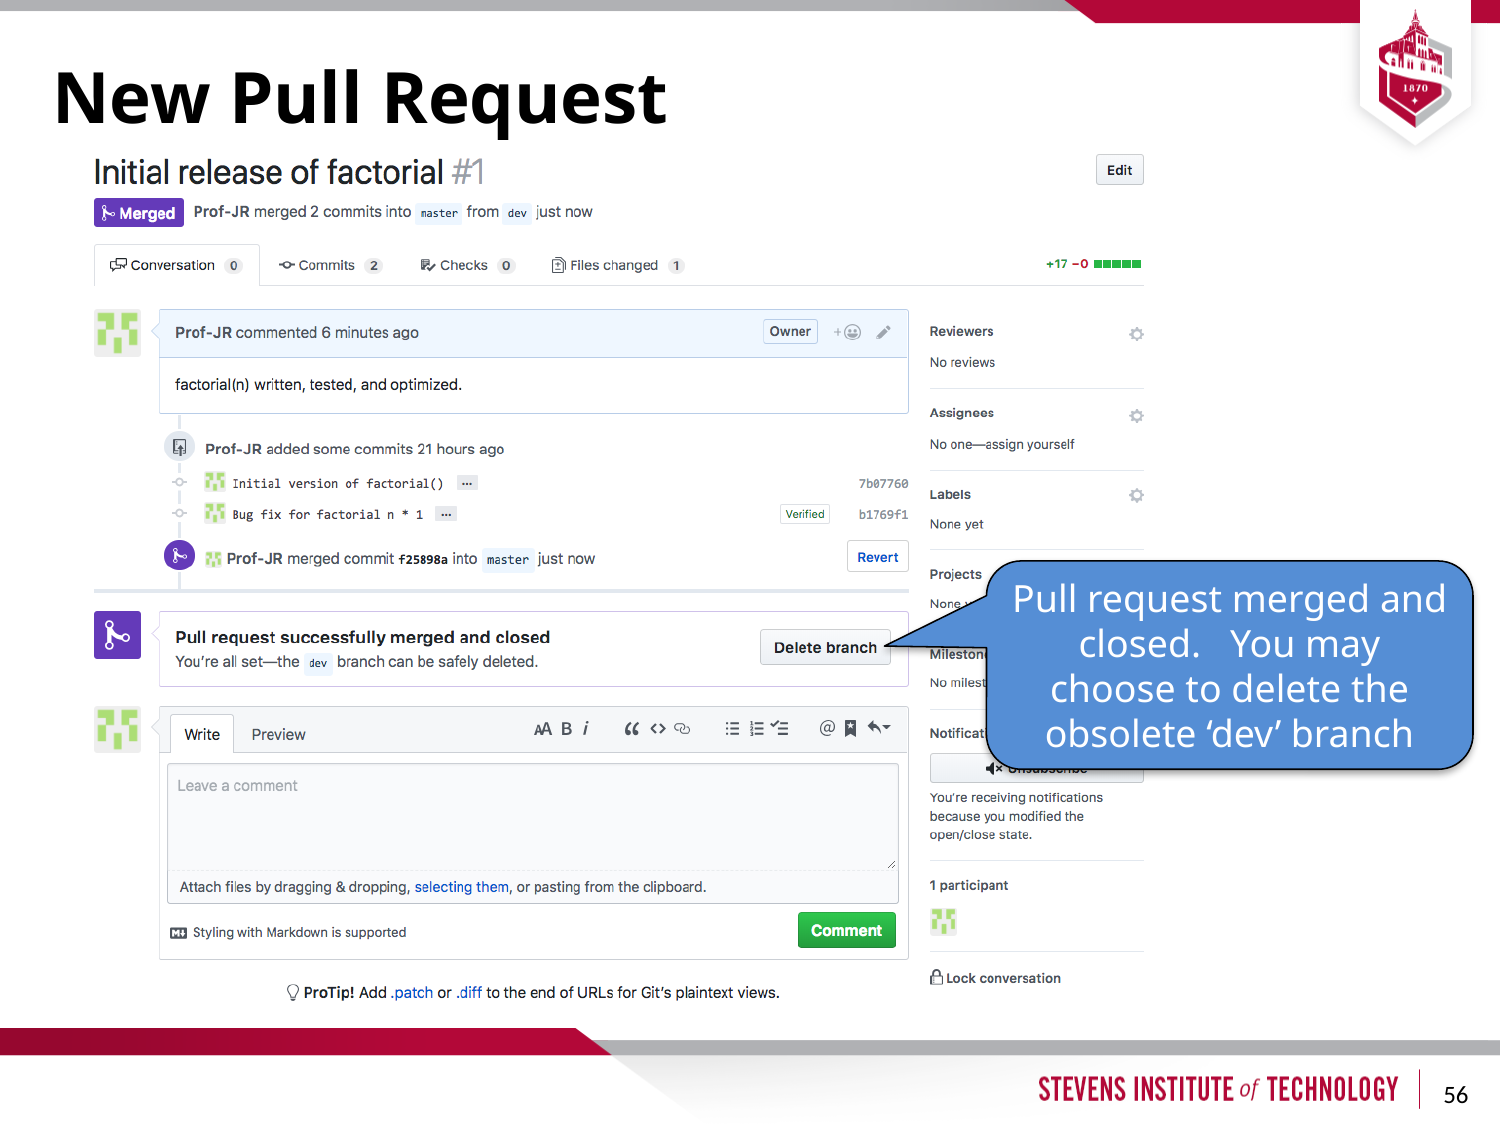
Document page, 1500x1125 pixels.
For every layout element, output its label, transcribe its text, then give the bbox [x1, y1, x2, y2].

text_box Pull request merged and closed. You may choose to delete the obsolete ‘dev’ branch [1185, 560, 1474, 771]
picture [0, 1028, 1500, 1125]
picture [0, 0, 1500, 1022]
title New Pull Request [37, 45, 1338, 150]
slide_number 56 [1428, 1071, 1490, 1108]
